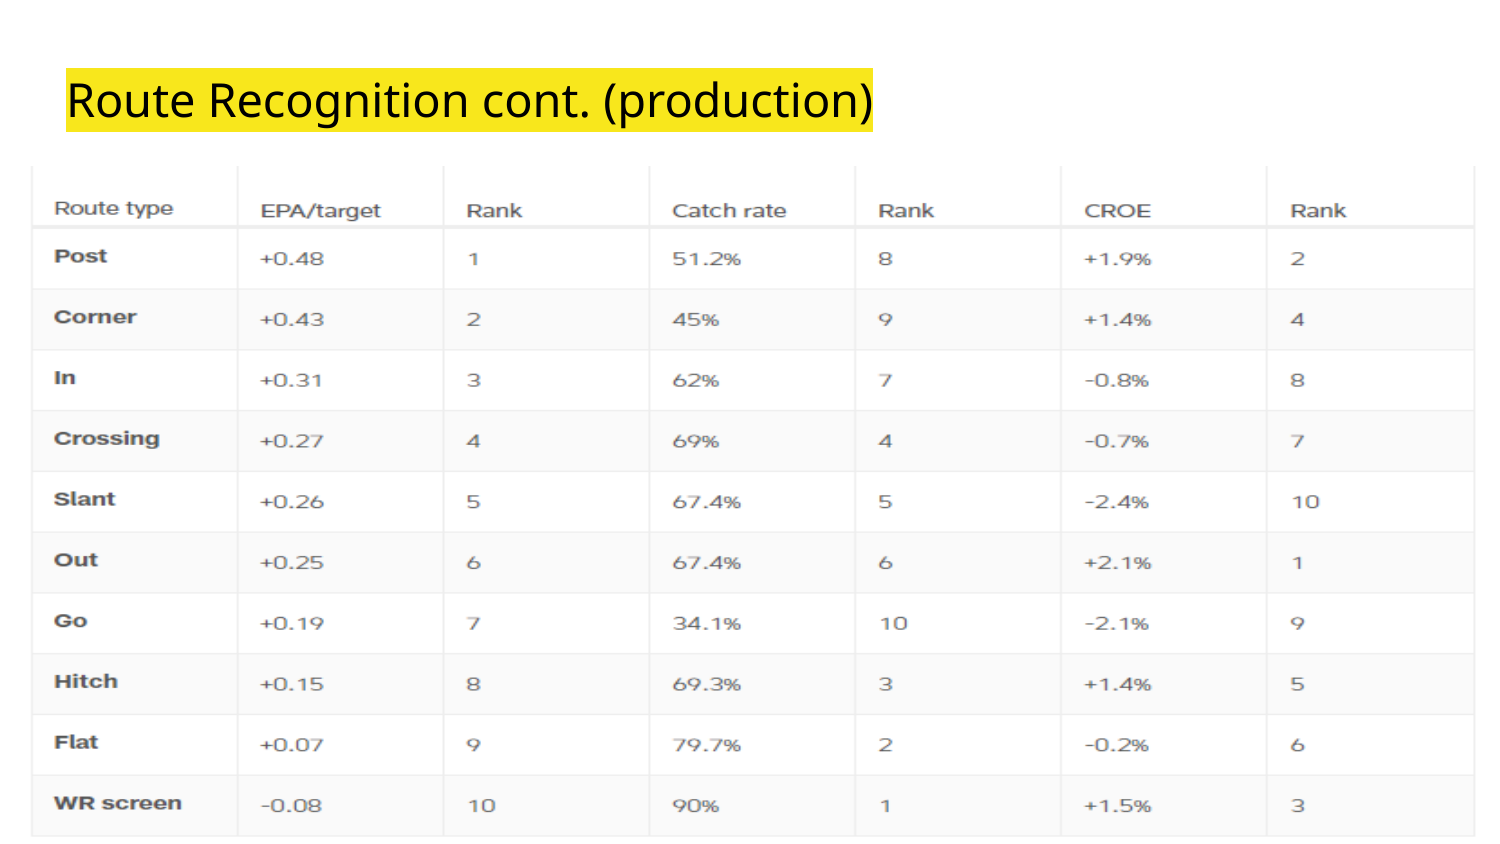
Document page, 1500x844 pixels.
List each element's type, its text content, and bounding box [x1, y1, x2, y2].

picture [0, 166, 1500, 844]
title Route Recognition cont. (production) [51, 52, 1449, 147]
